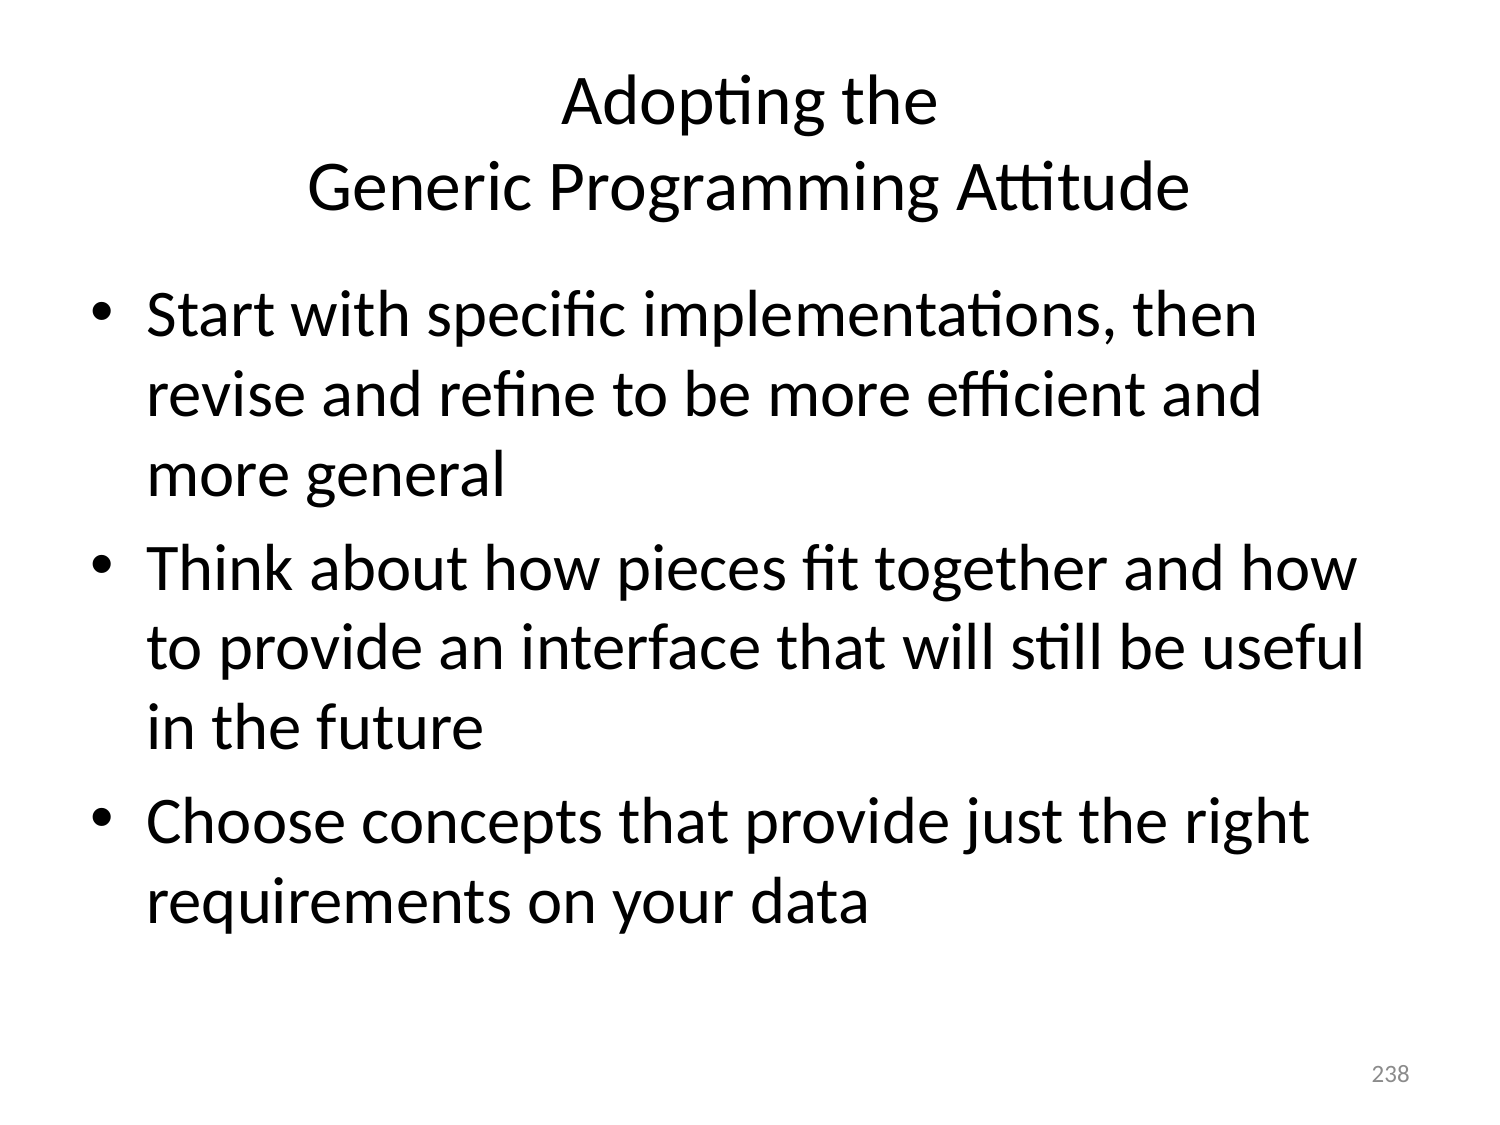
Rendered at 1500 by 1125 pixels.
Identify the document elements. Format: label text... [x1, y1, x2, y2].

list Start with specific implementations, then revise and refine to be more efficient and more general Think about how pieces fit together and how to provide an interface that will still be useful in the future Choose concepts that provide just the right requirements on your data [75, 262, 1425, 1005]
slide_number 238 [1074, 1042, 1425, 1103]
title Adopting the Generic Programming Attitude [75, 45, 1425, 233]
